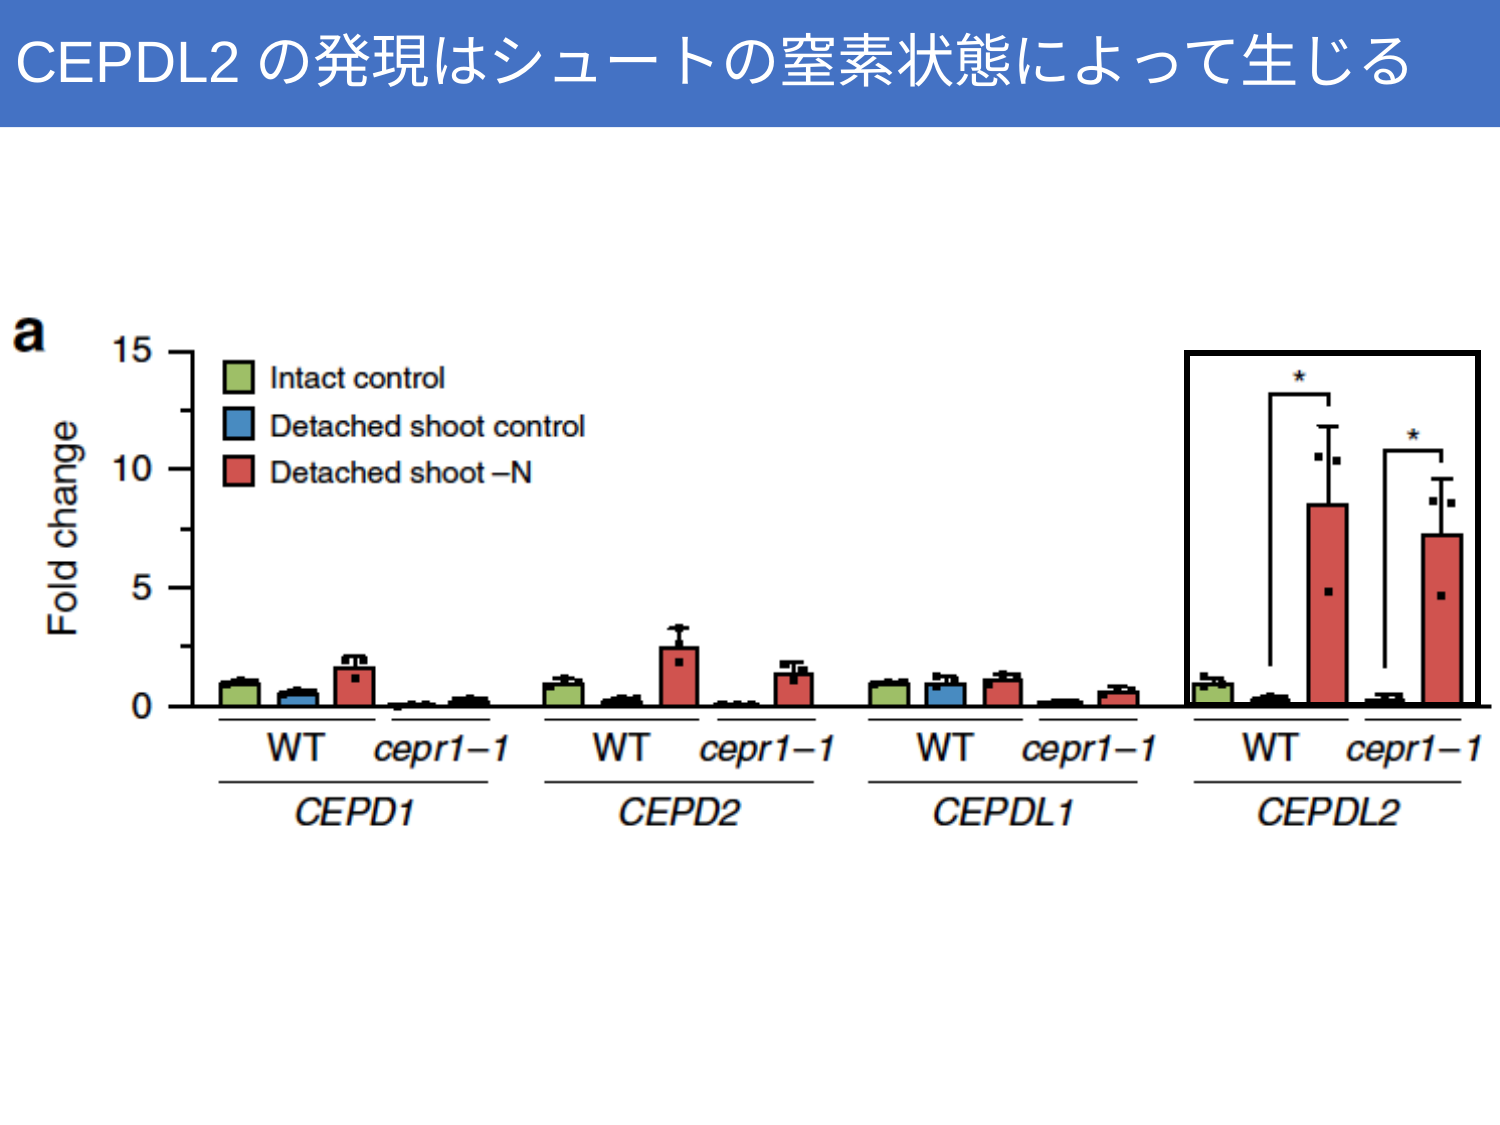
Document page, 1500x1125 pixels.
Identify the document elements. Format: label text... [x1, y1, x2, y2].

picture [0, 286, 1500, 838]
title CEPDL2の発現はシュートの窒素状態によって生じる [0, 0, 1500, 128]
